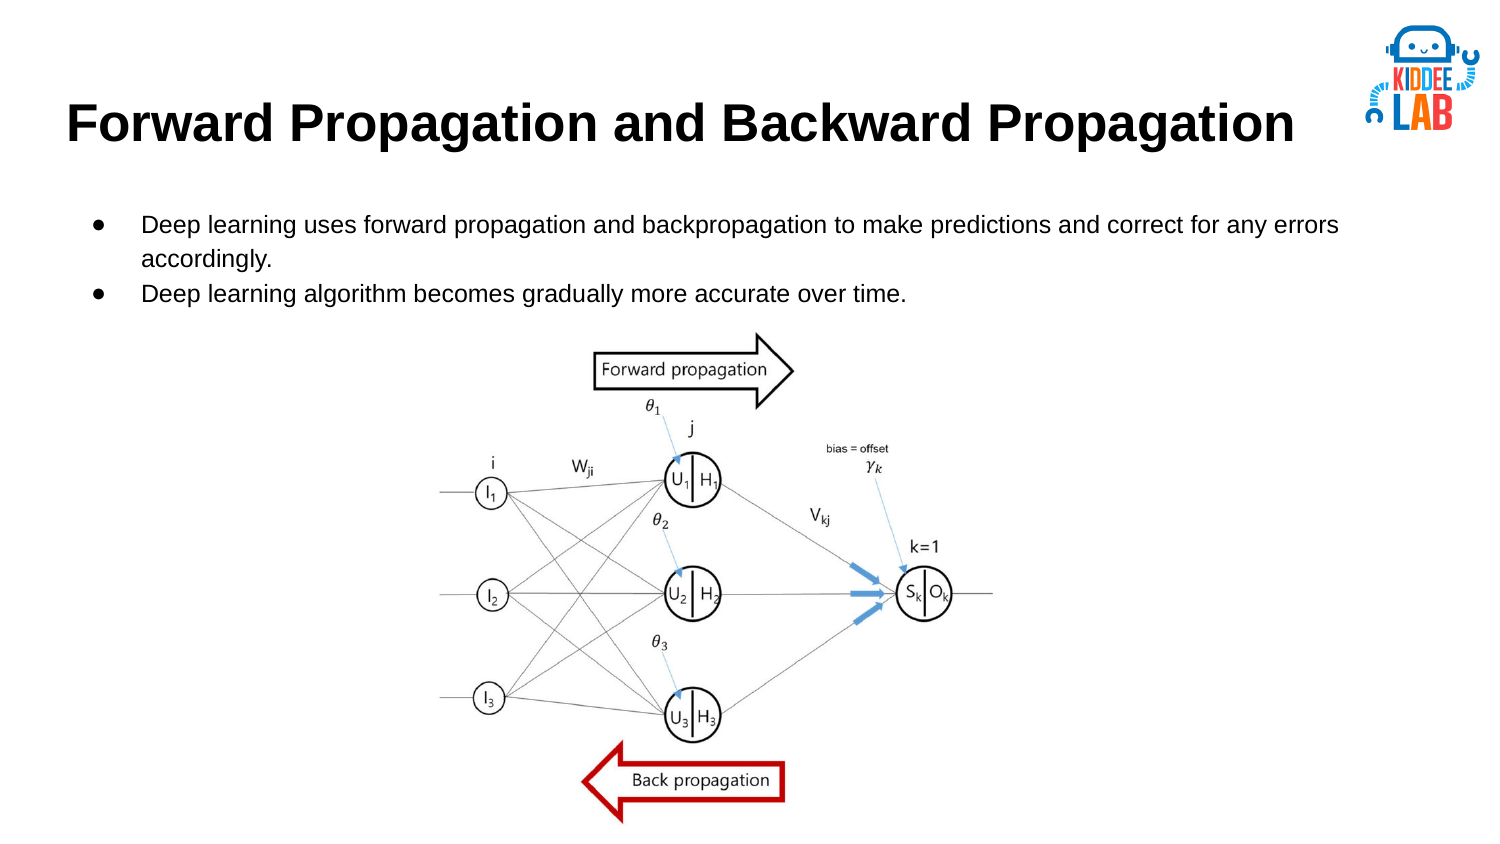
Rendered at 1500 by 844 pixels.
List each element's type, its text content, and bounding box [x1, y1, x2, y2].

title Forward Propagation and Backward Propagation [51, 72, 1449, 167]
list Deep learning uses forward propagation and backpropagation to make predictions and correct for any errors accordingly. Deep learning algorithm becomes gradually more accurate over time. [51, 189, 1449, 750]
picture [1363, 19, 1481, 137]
picture [430, 326, 1005, 830]
